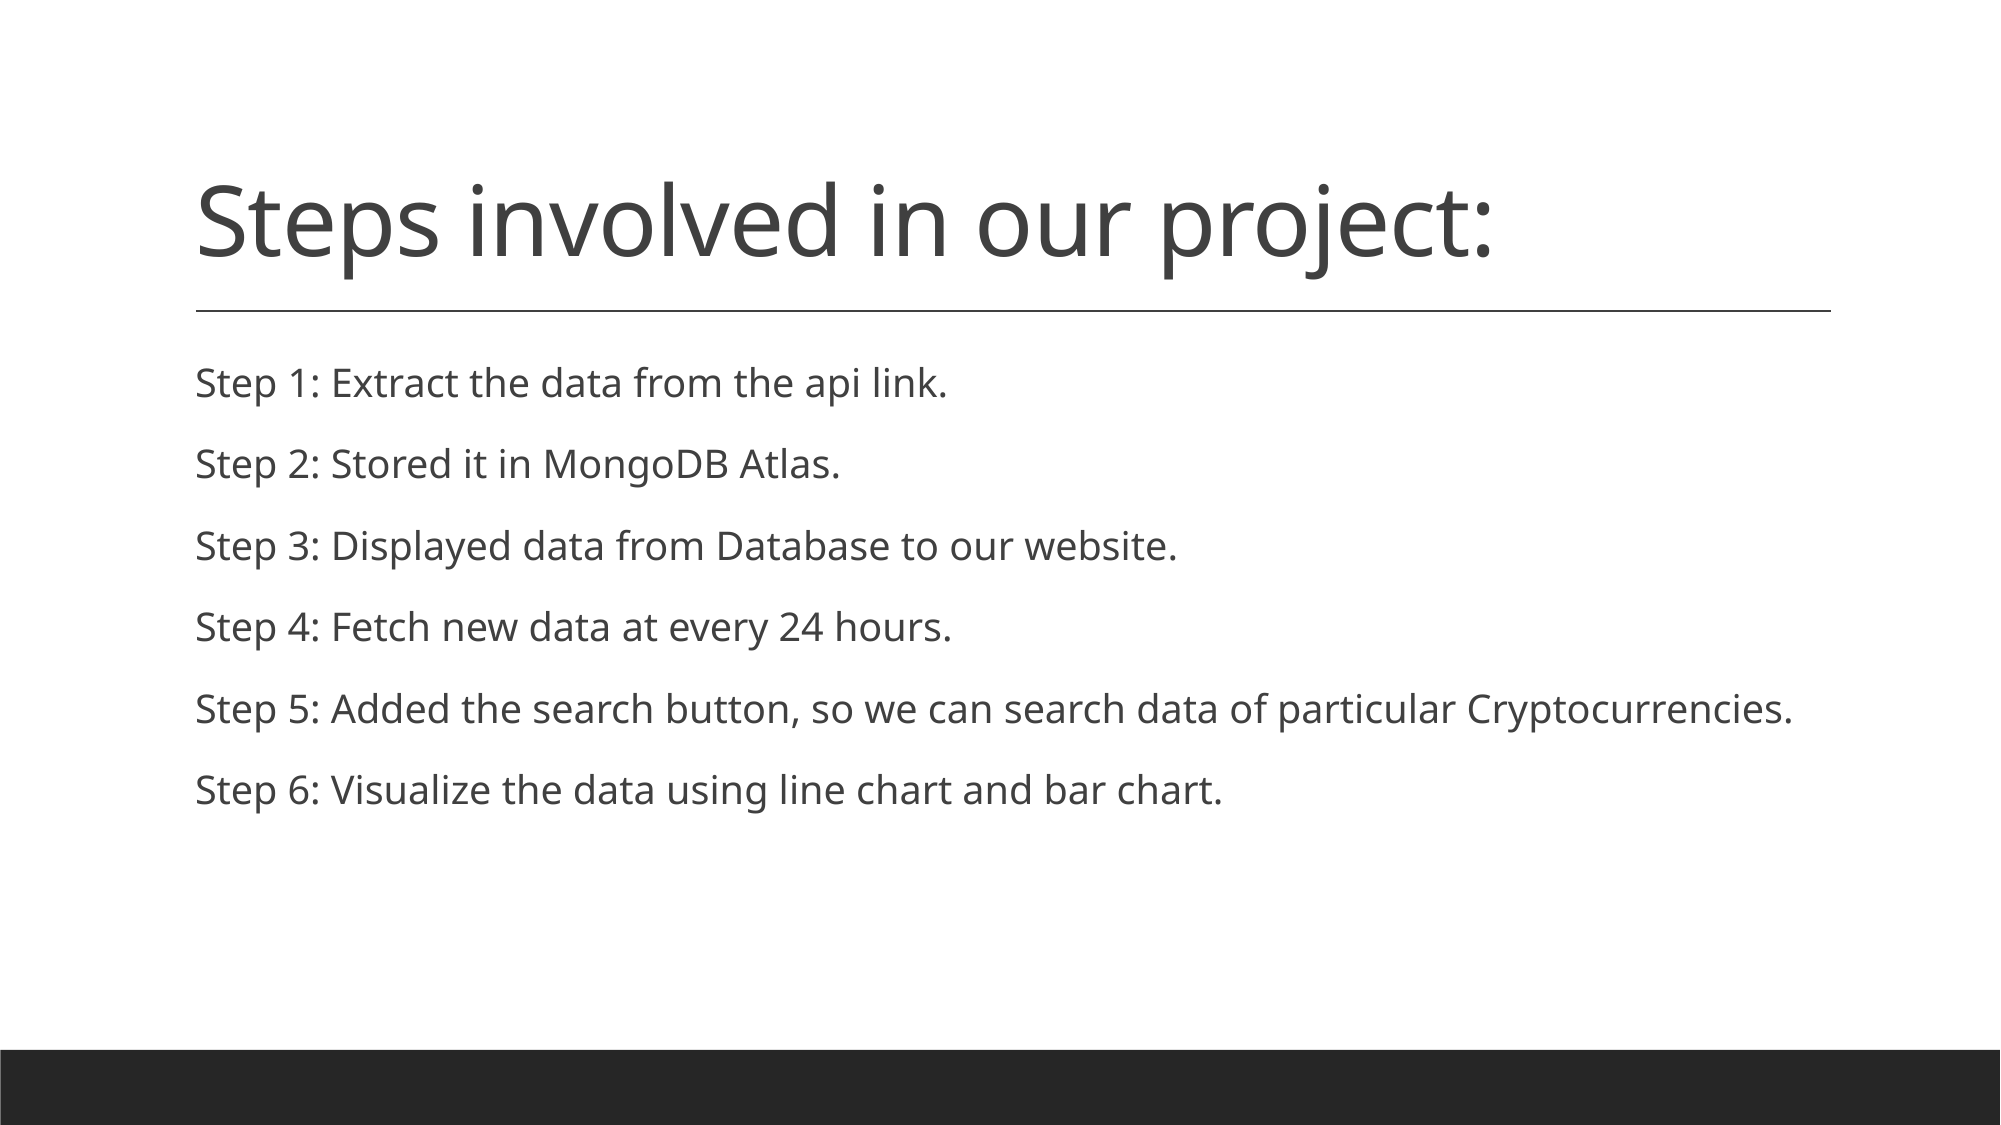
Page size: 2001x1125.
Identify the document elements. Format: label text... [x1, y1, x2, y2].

title Steps involved in our project: [180, 47, 1830, 285]
list Step 1: Extract the data from the api link. Step 2: Stored it in MongoDB Atlas. Step 3: Displayed data from Database to our website. Step 4: Fetch new data at every 24 hours. Step 5: Added the search button, so we can search data of particular Cryptocurrencies. Step 6: Visualize the data using line chart and bar chart. [180, 345, 1830, 963]
